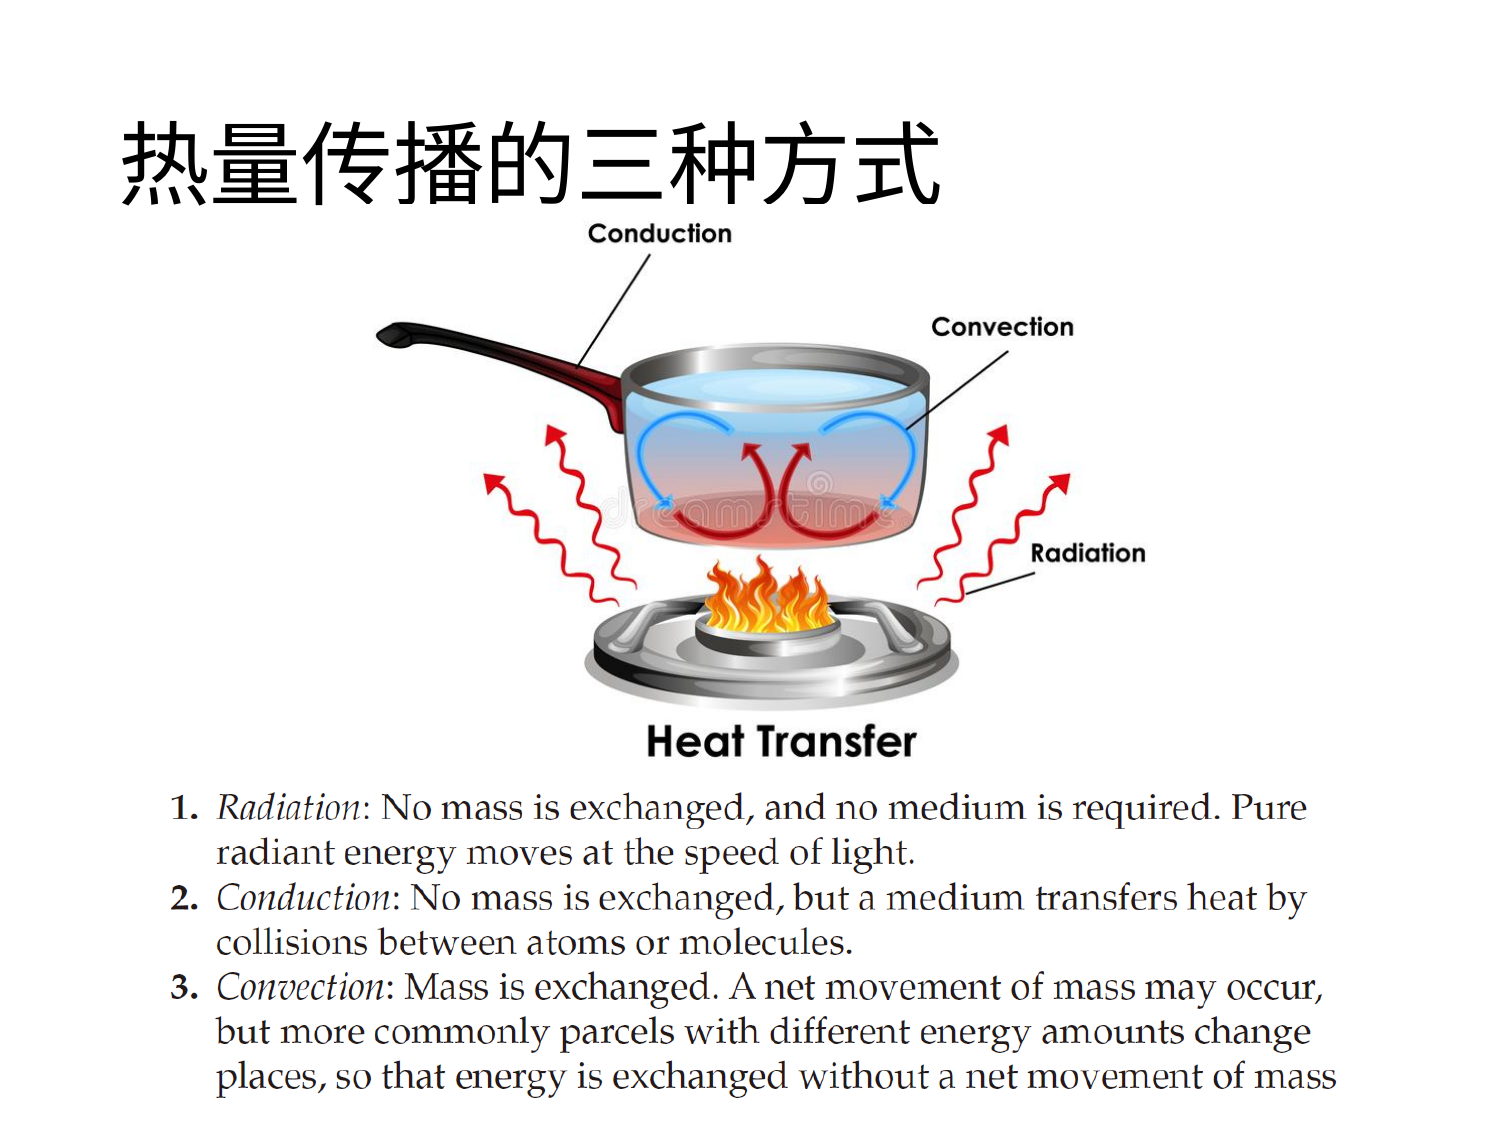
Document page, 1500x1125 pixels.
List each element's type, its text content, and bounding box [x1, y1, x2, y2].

picture [357, 204, 1164, 776]
title 热量传播的三种方式 [103, 59, 1397, 278]
picture [151, 778, 1349, 1100]
